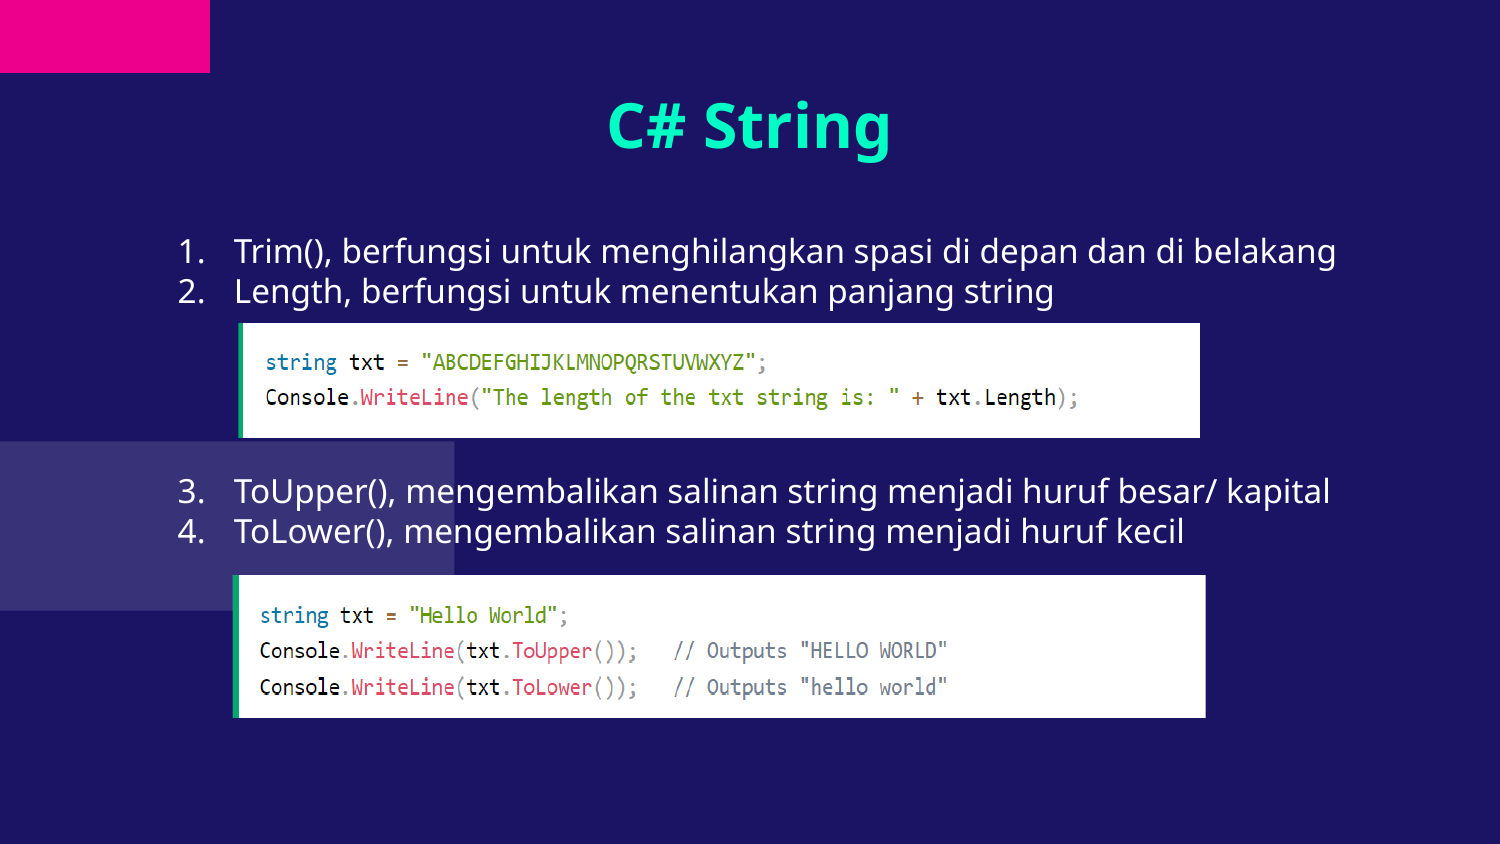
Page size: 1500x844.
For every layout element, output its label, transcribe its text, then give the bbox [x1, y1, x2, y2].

picture [232, 575, 1206, 718]
title C# String [209, 71, 1291, 126]
text_box Trim(), berfungsi untuk menghilangkan spasi di depan dan di belakang Length, berfungsi untuk menentukan panjang string ToUpper(), mengembalikan salinan string menjadi huruf besar/ kapital ToLower(), mengembalikan salinan string menjadi huruf kecil [141, 126, 1388, 694]
picture [238, 323, 1201, 438]
